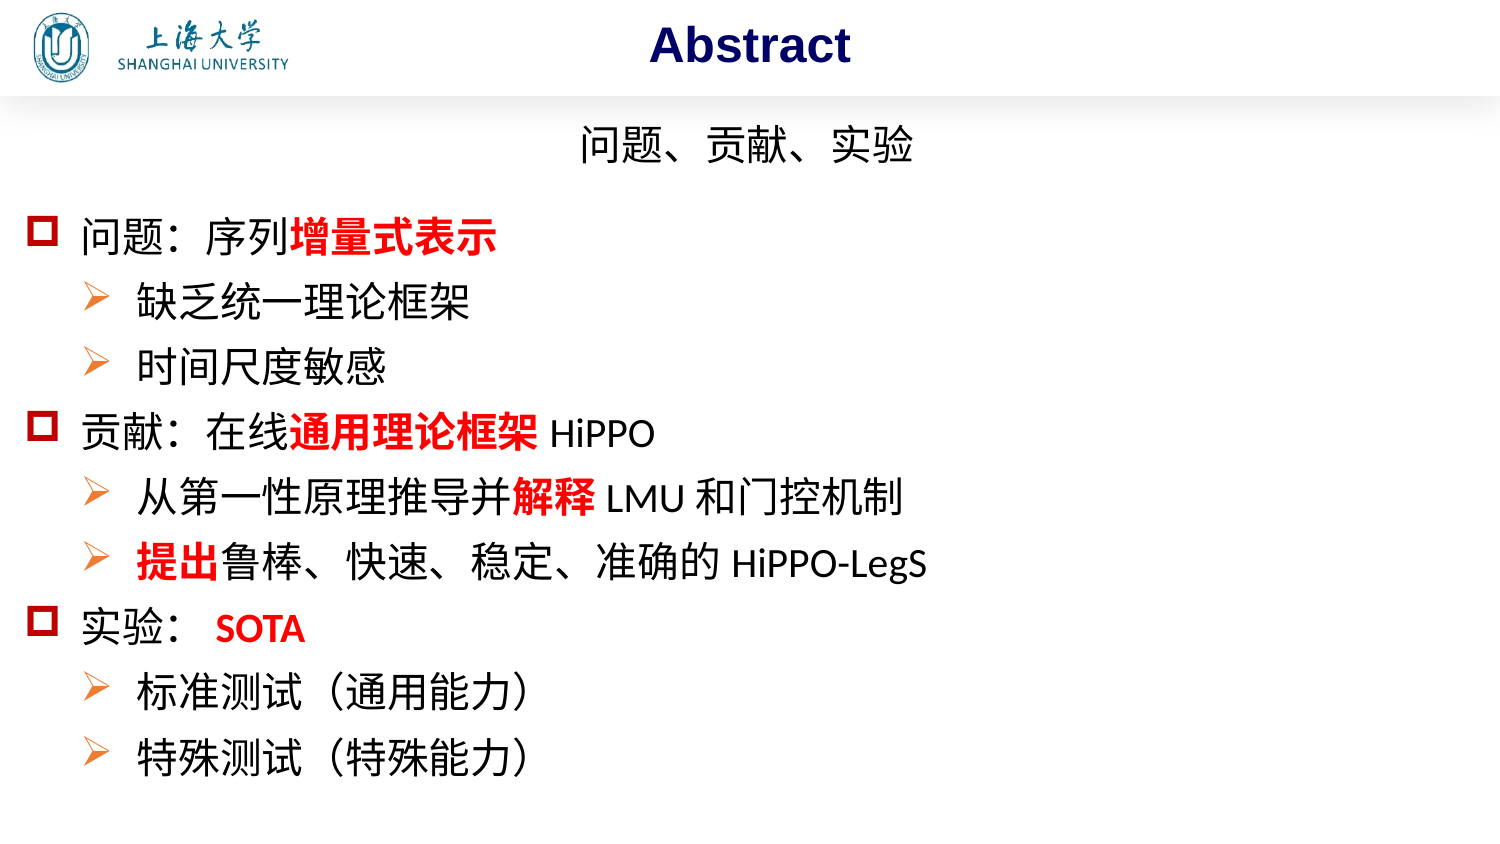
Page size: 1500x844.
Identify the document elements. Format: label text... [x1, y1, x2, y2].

text_box Abstract [0, 0, 1500, 95]
text_box 问题：序列增量式表示 缺乏统一理论框架 时间尺度敏感 贡献：在线通用理论框架HiPPO 从第一性原理推导并解释LMU和门控机制 提出鲁棒、快速、稳定、准确的HiPPO-LegS 实验：SOTA 标准测试（通用能力） 特殊测试（特殊能力） [9, 188, 1500, 789]
text_box 问题、贡献、实验 [0, 111, 1497, 177]
